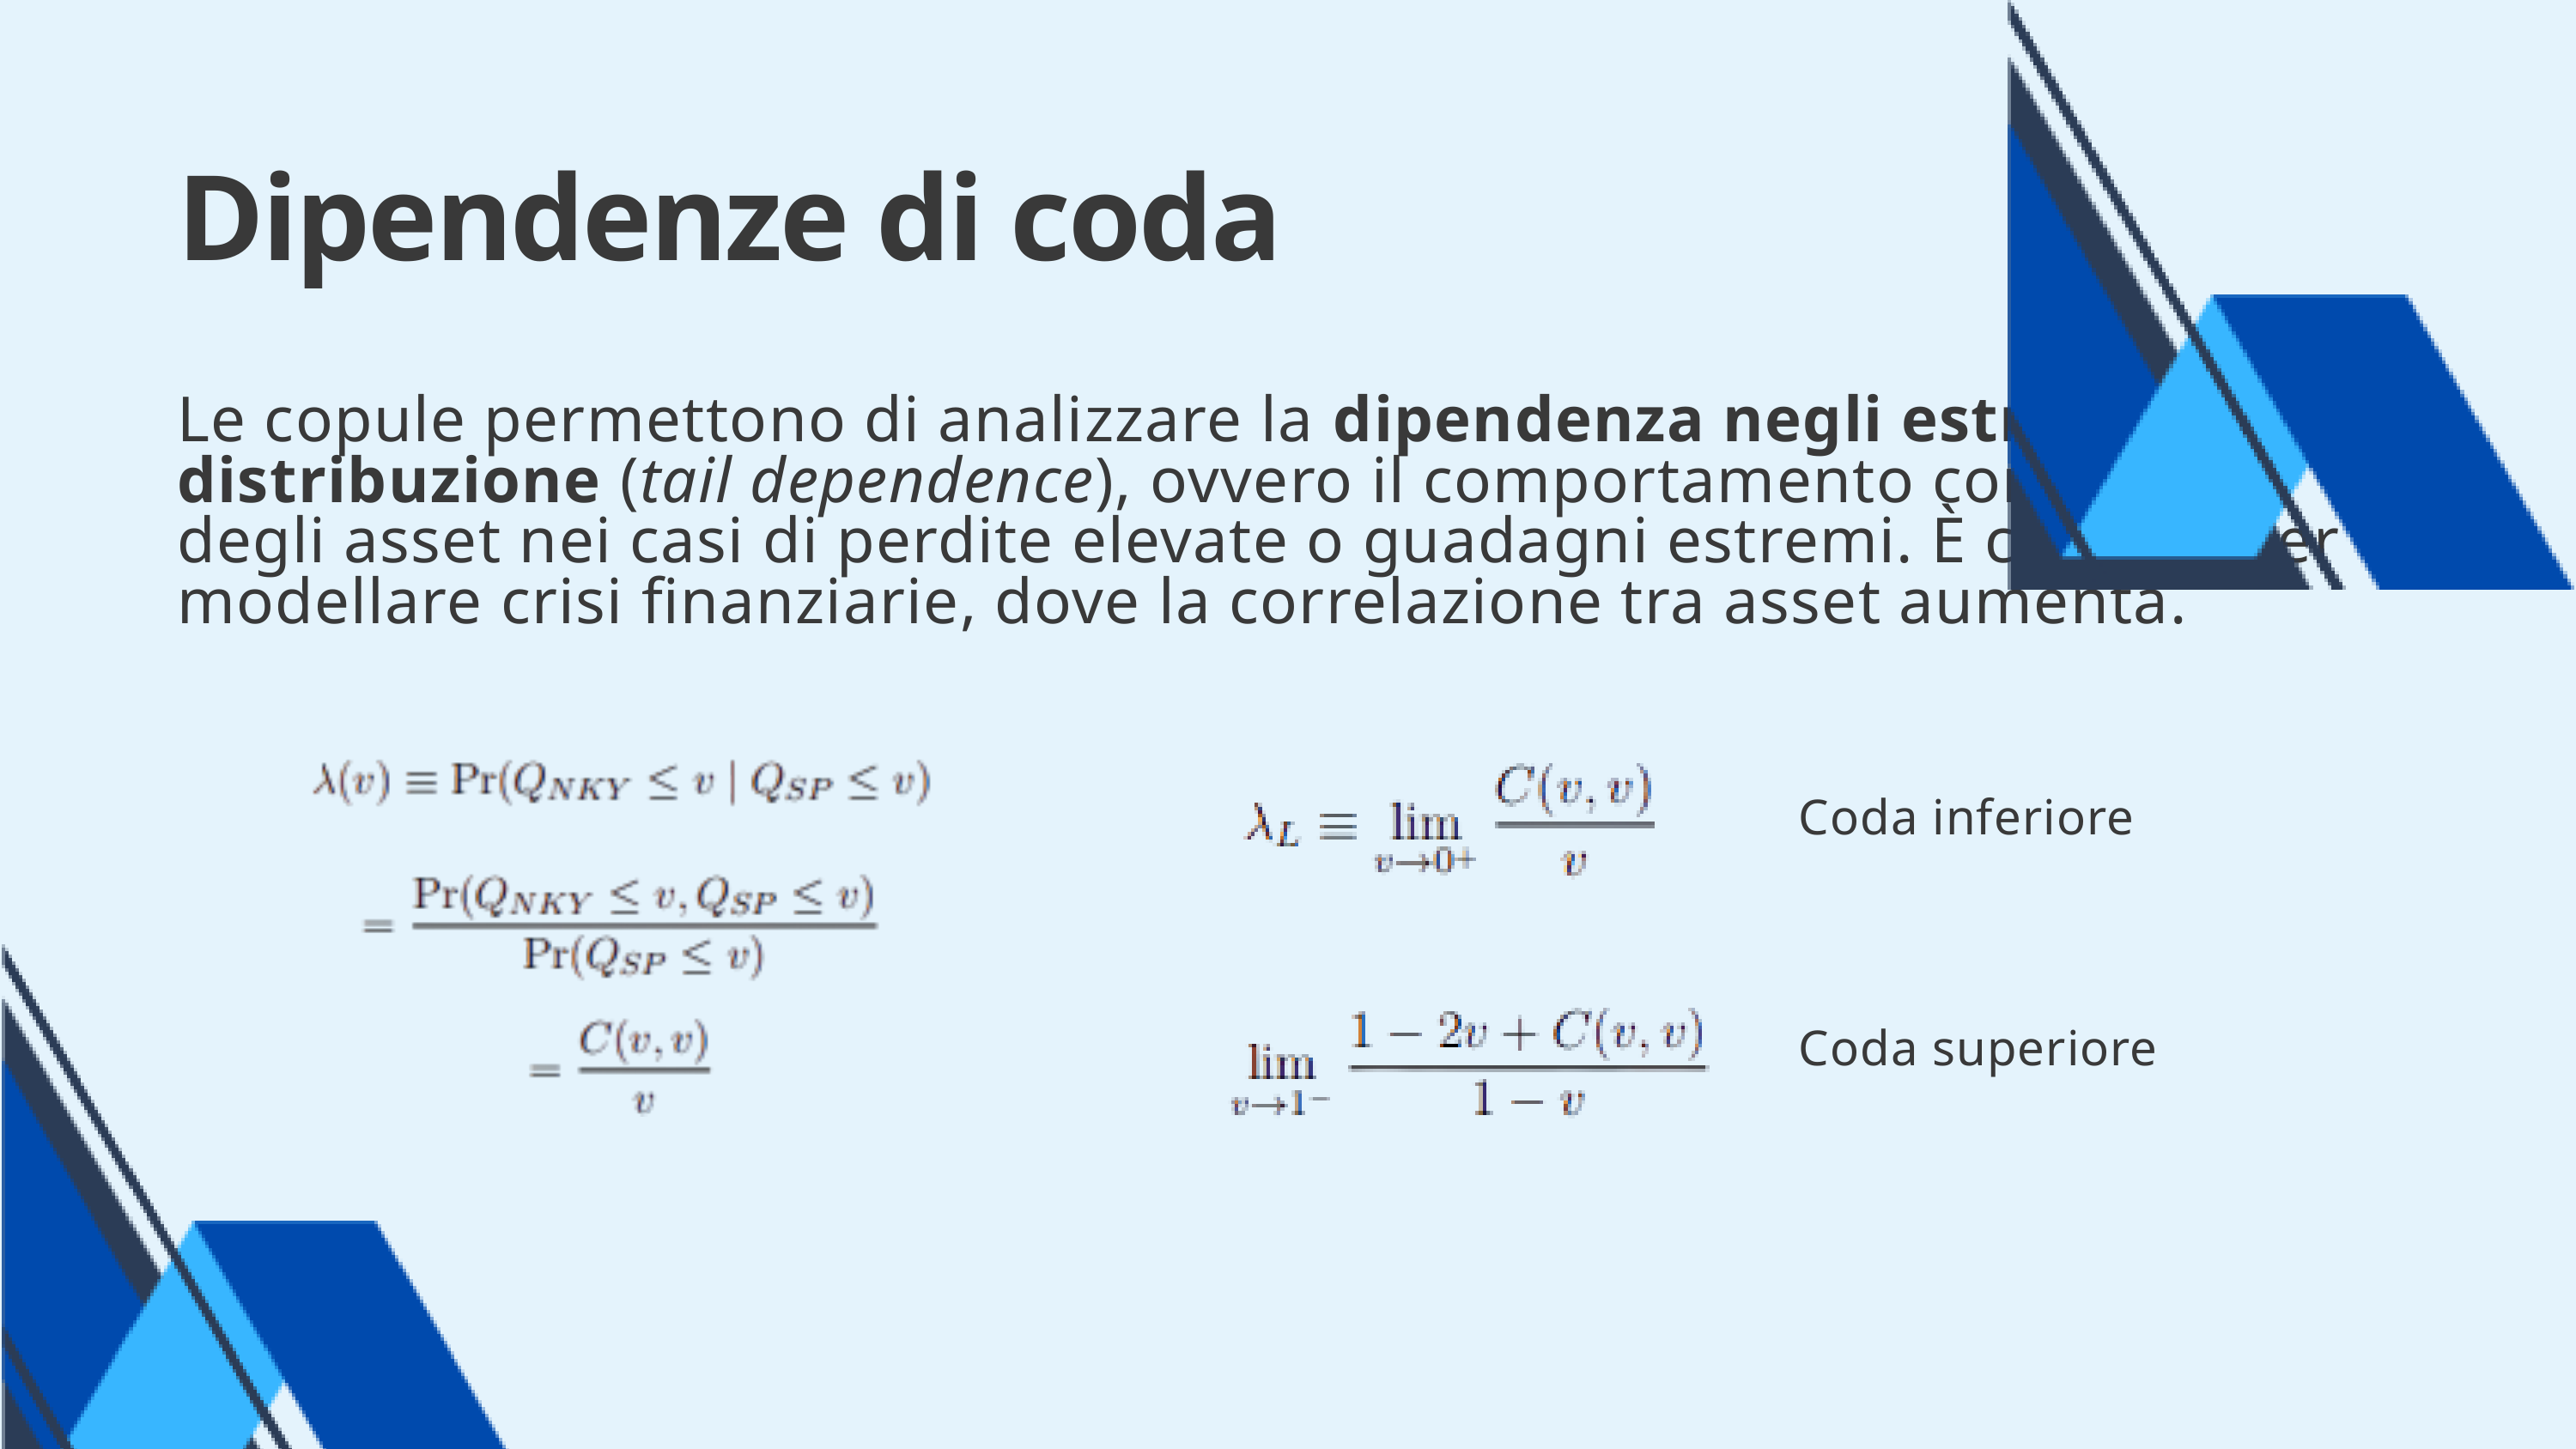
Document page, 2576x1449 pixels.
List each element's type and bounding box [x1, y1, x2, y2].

text_box [176, 76, 2399, 358]
text_box [2004, 0, 2576, 590]
text_box [0, 944, 538, 1449]
text_box [176, 385, 2399, 705]
text_box [288, 731, 2288, 1137]
